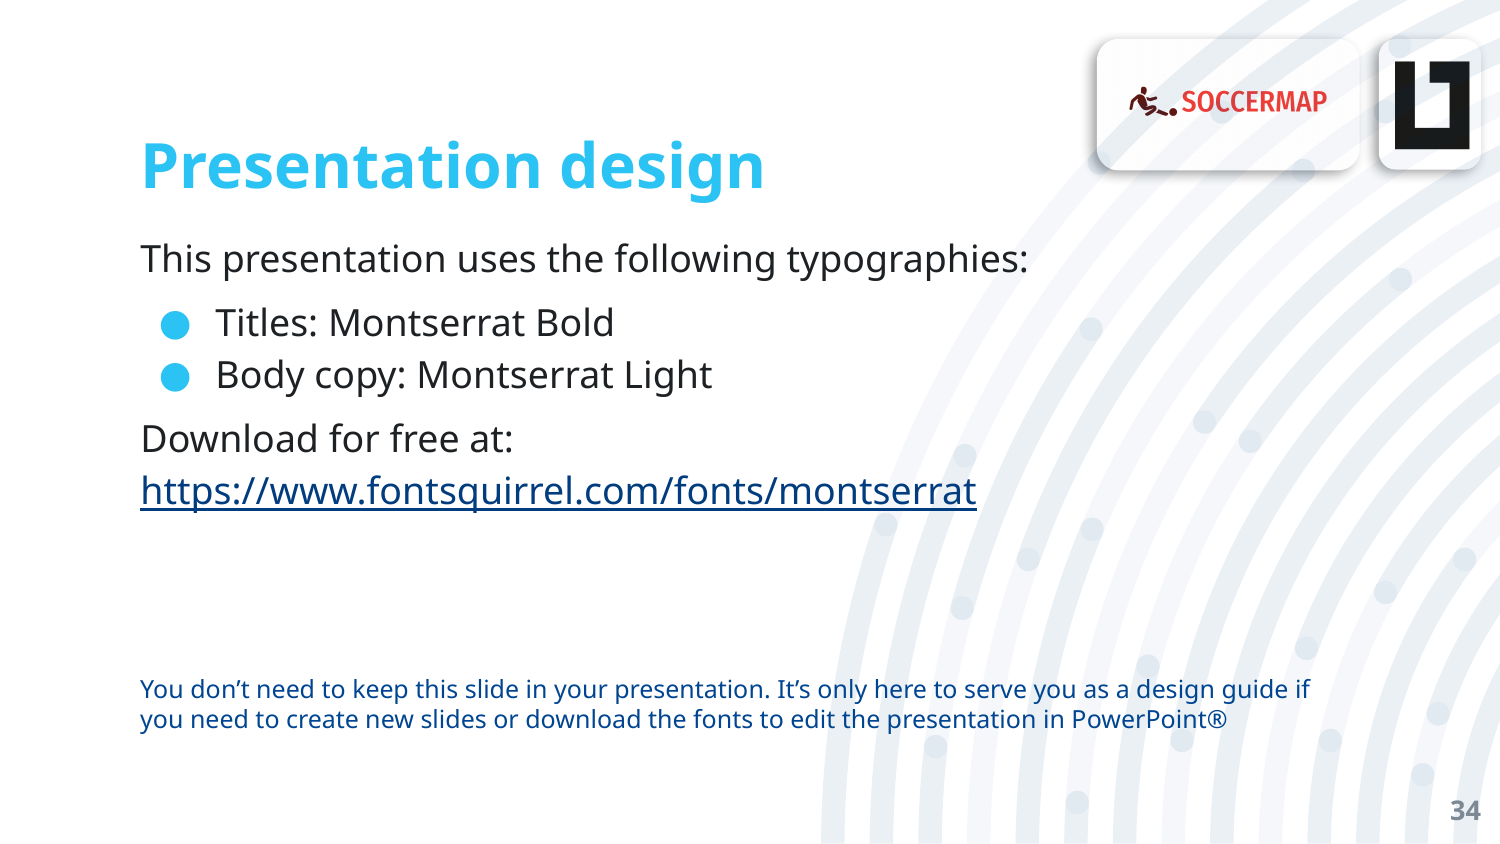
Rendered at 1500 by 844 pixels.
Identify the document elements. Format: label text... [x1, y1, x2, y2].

slide_number 34 [1391, 779, 1482, 844]
list This presentation uses the following typographies: Titles: Montserrat Bold Body copy: Montserrat Light Download for free at: https://www.fontsquirrel.com/fonts/montserrat [140, 234, 1360, 537]
title Presentation design [140, 137, 1360, 203]
text_box You don’t need to keep this slide in your presentation. It’s only here to serve you as a design guide if you need to create new slides or download the fonts to edit the presentation in PowerPoint® [140, 673, 1360, 762]
picture [1096, 38, 1360, 137]
picture [1378, 38, 1482, 170]
